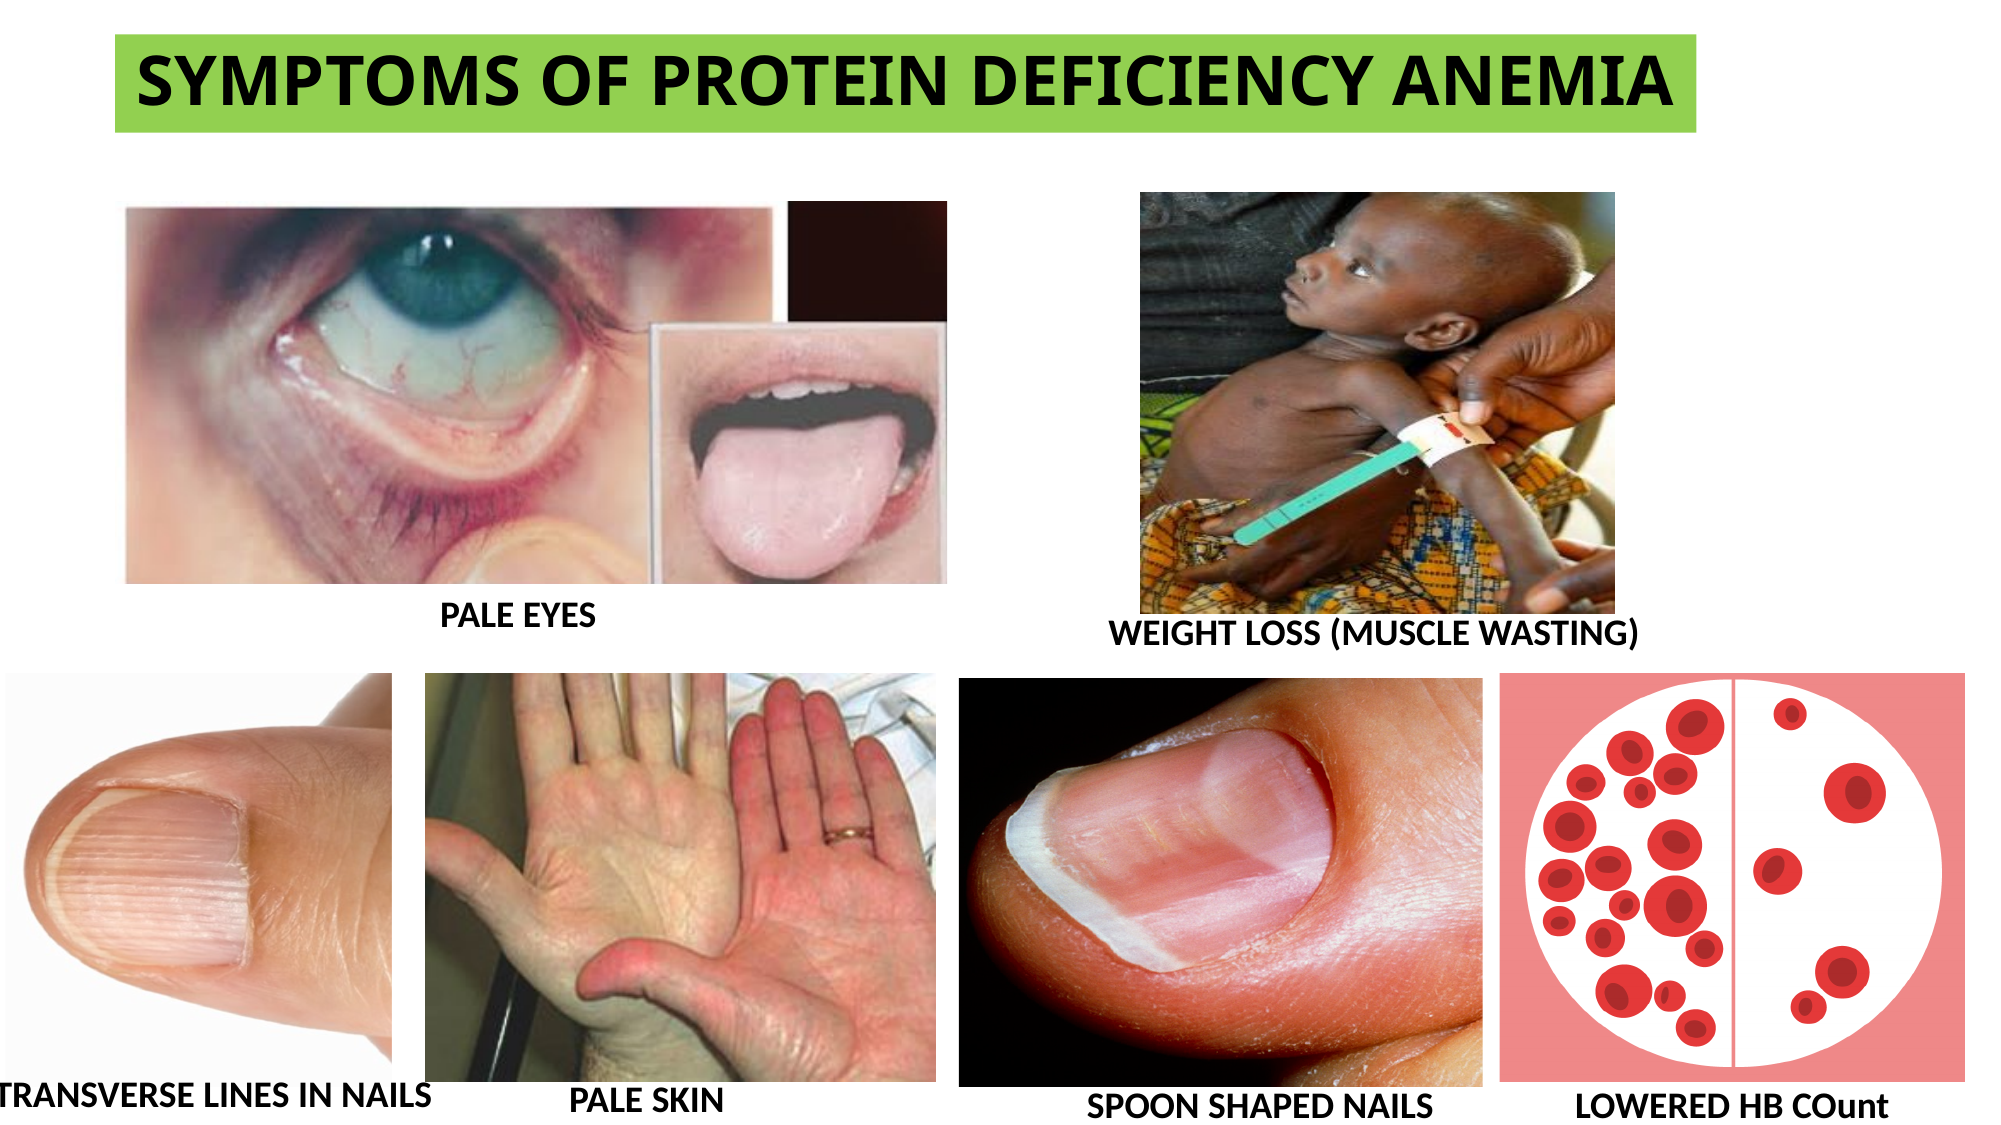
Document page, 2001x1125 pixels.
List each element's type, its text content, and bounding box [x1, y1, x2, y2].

title SYMPTOMS OF PROTEIN DEFICIENCY ANEMIA [115, 34, 1697, 133]
text_box WEIGHT LOSS (MUSCLE WASTING) [1093, 600, 1662, 661]
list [115, 200, 947, 584]
picture [425, 673, 936, 1082]
text_box PALE SKIN [391, 1082, 903, 1125]
text_box LOWERED HB COunt [1516, 1073, 1988, 1125]
picture [1499, 673, 1965, 1082]
text_box TRANSVERSE LINES IN NAILS [0, 1062, 469, 1123]
text_box SPOON SHAPED NAILS [1005, 1074, 1516, 1125]
text_box PALE EYES [425, 584, 629, 643]
picture [1140, 192, 1615, 614]
picture [958, 678, 1483, 1087]
picture [0, 673, 406, 1074]
